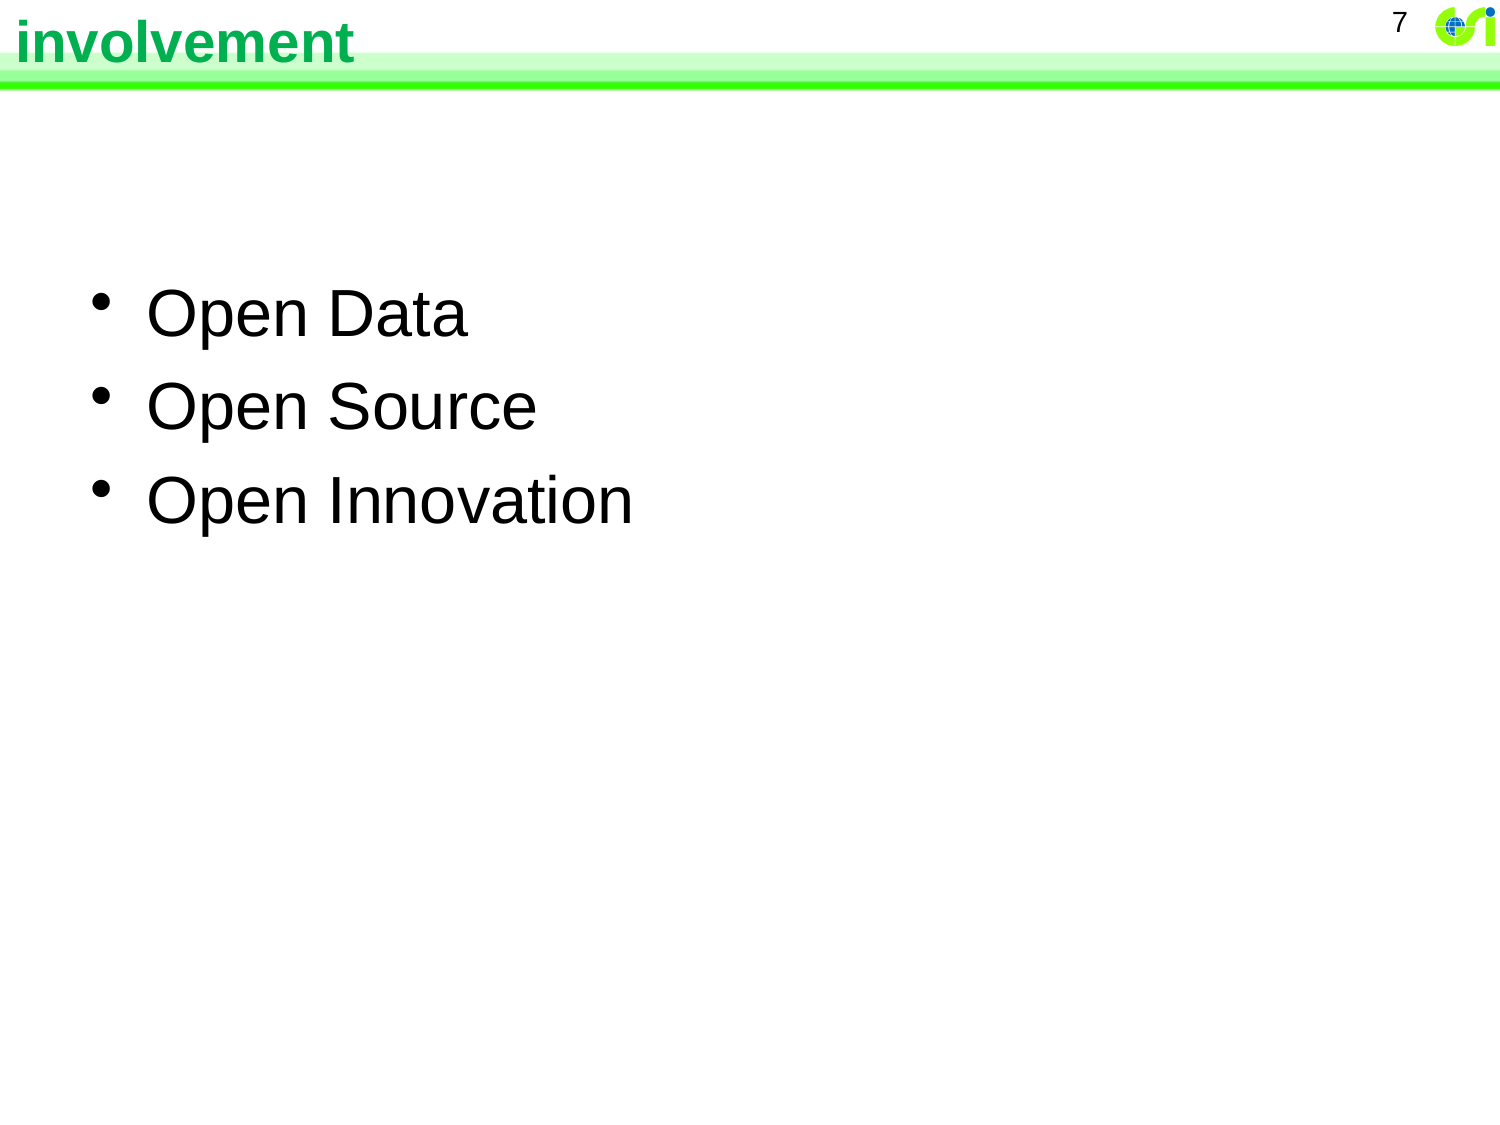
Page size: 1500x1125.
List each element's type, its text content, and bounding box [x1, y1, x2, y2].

list Open Data Open Source Open Innovation [75, 262, 1425, 1005]
title involvement [0, 0, 1152, 79]
slide_number 7 [1072, 0, 1424, 74]
picture [0, 0, 1500, 91]
